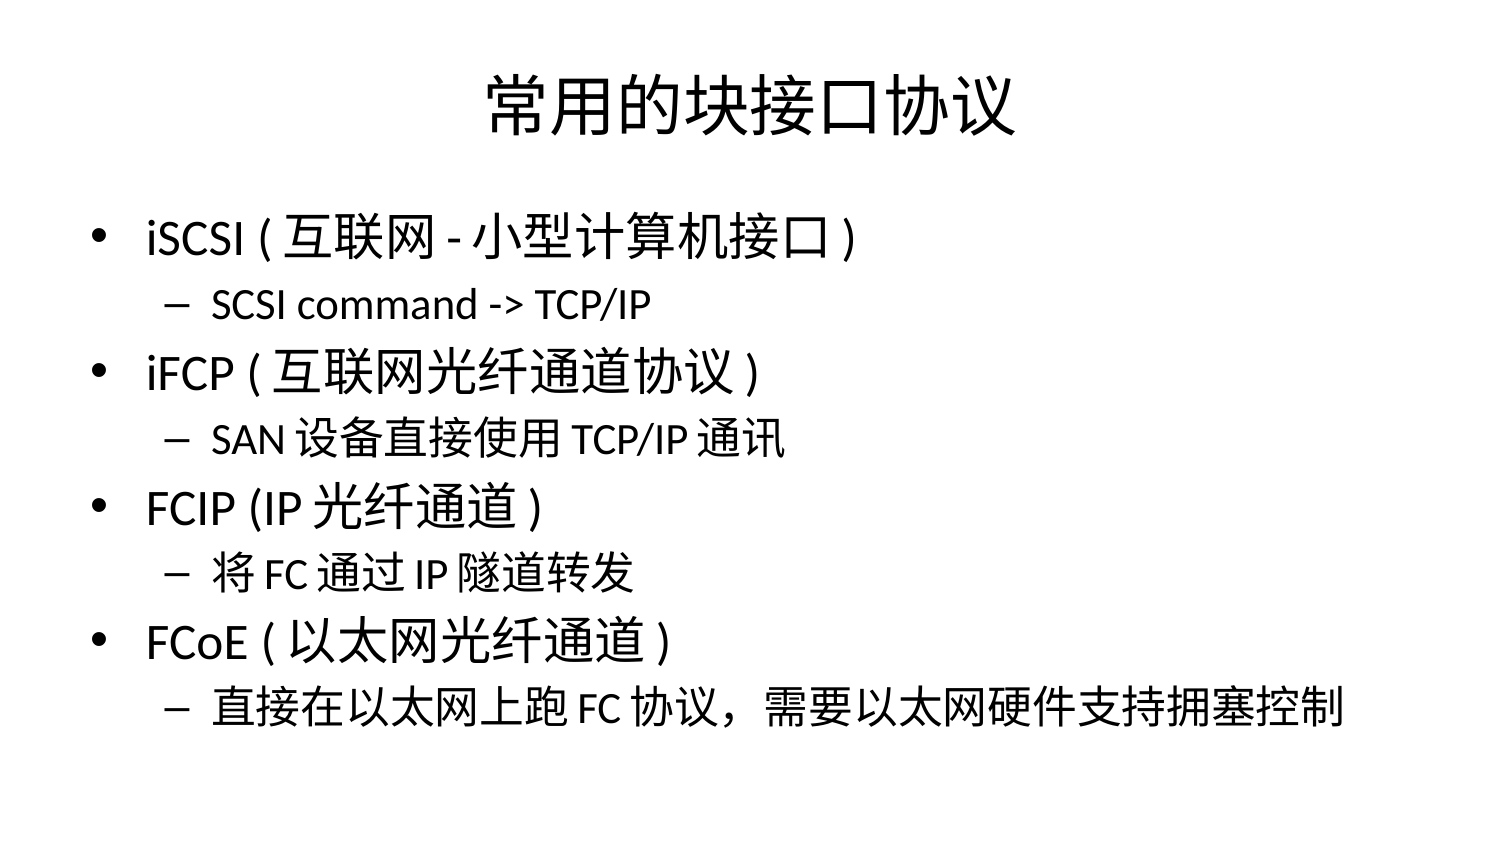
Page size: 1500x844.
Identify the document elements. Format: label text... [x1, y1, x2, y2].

title 常用的块接口协议 [75, 33, 1425, 175]
list iSCSI (互联网-小型计算机接口) SCSI command -> TCP/IP iFCP (互联网光纤通道协议) SAN设备直接使用TCP/IP通讯 FCIP (IP光纤通道) 将FC通过IP隧道转发 FCoE (以太网光纤通道) 直接在以太网上跑FC协议，需要以太网硬件支持拥塞控制 [75, 196, 1425, 754]
